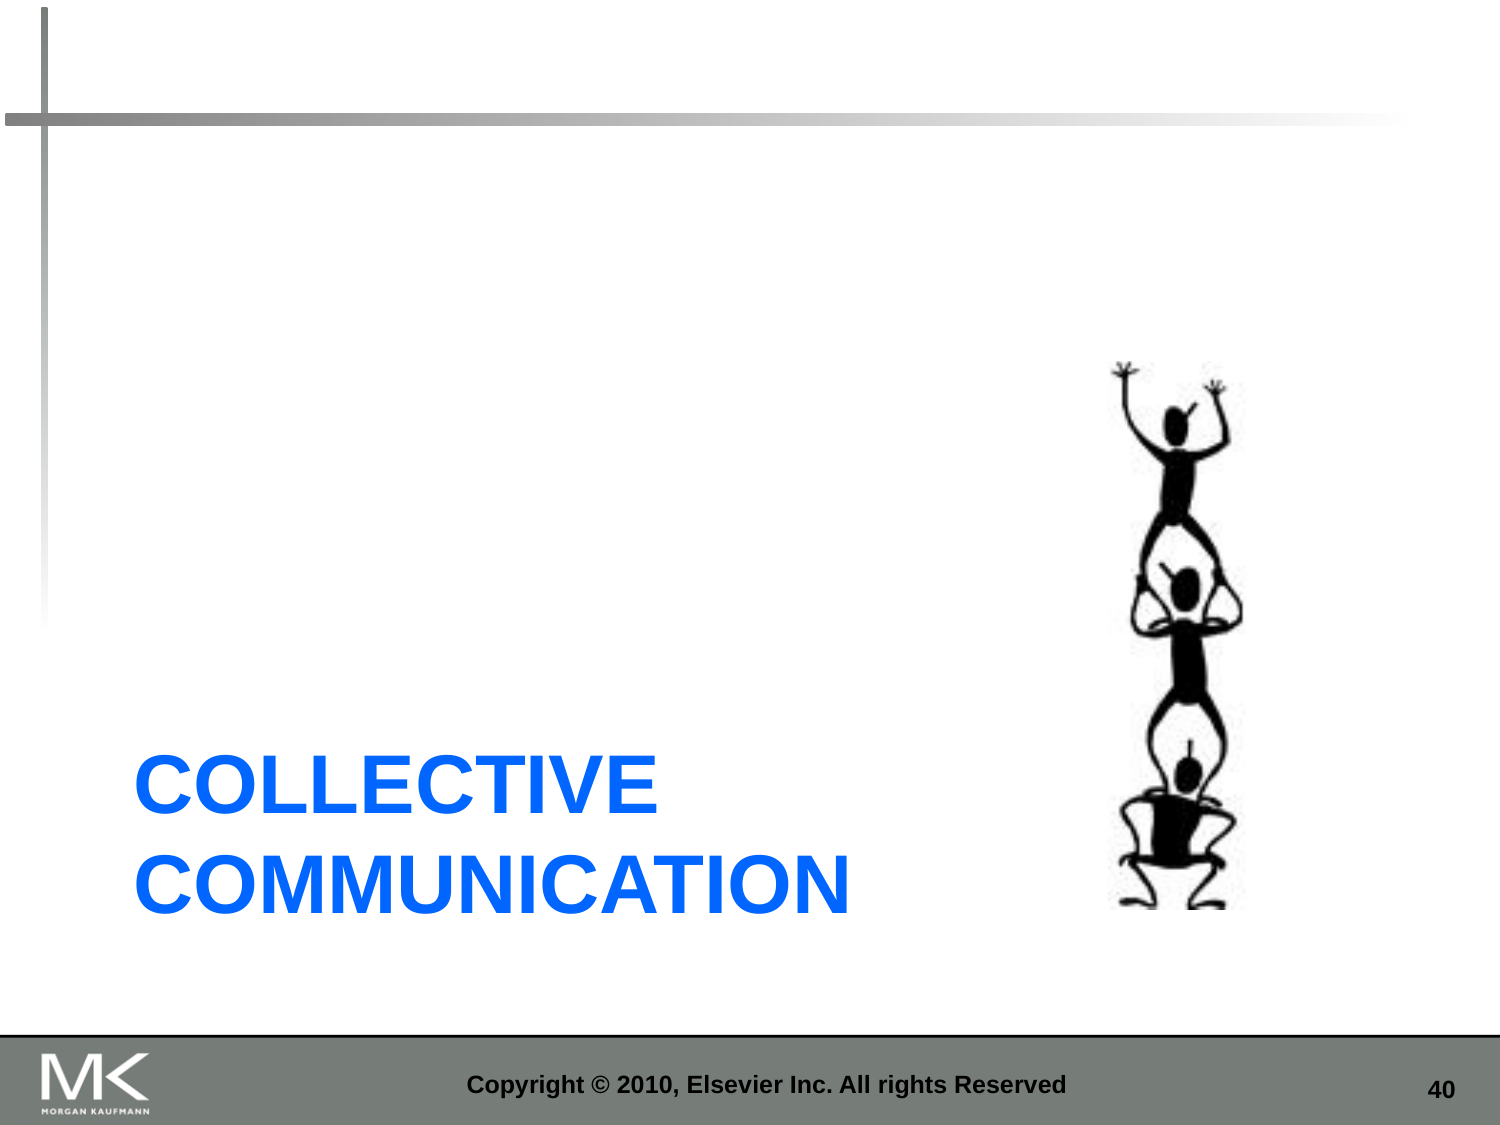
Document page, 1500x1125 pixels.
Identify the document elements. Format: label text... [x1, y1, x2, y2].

title Collective communication [118, 722, 1394, 941]
footer Copyright © 2010, Elsevier Inc. All rights Reserved [170, 1046, 1365, 1106]
picture [903, 361, 1452, 910]
picture [29, 1046, 160, 1123]
